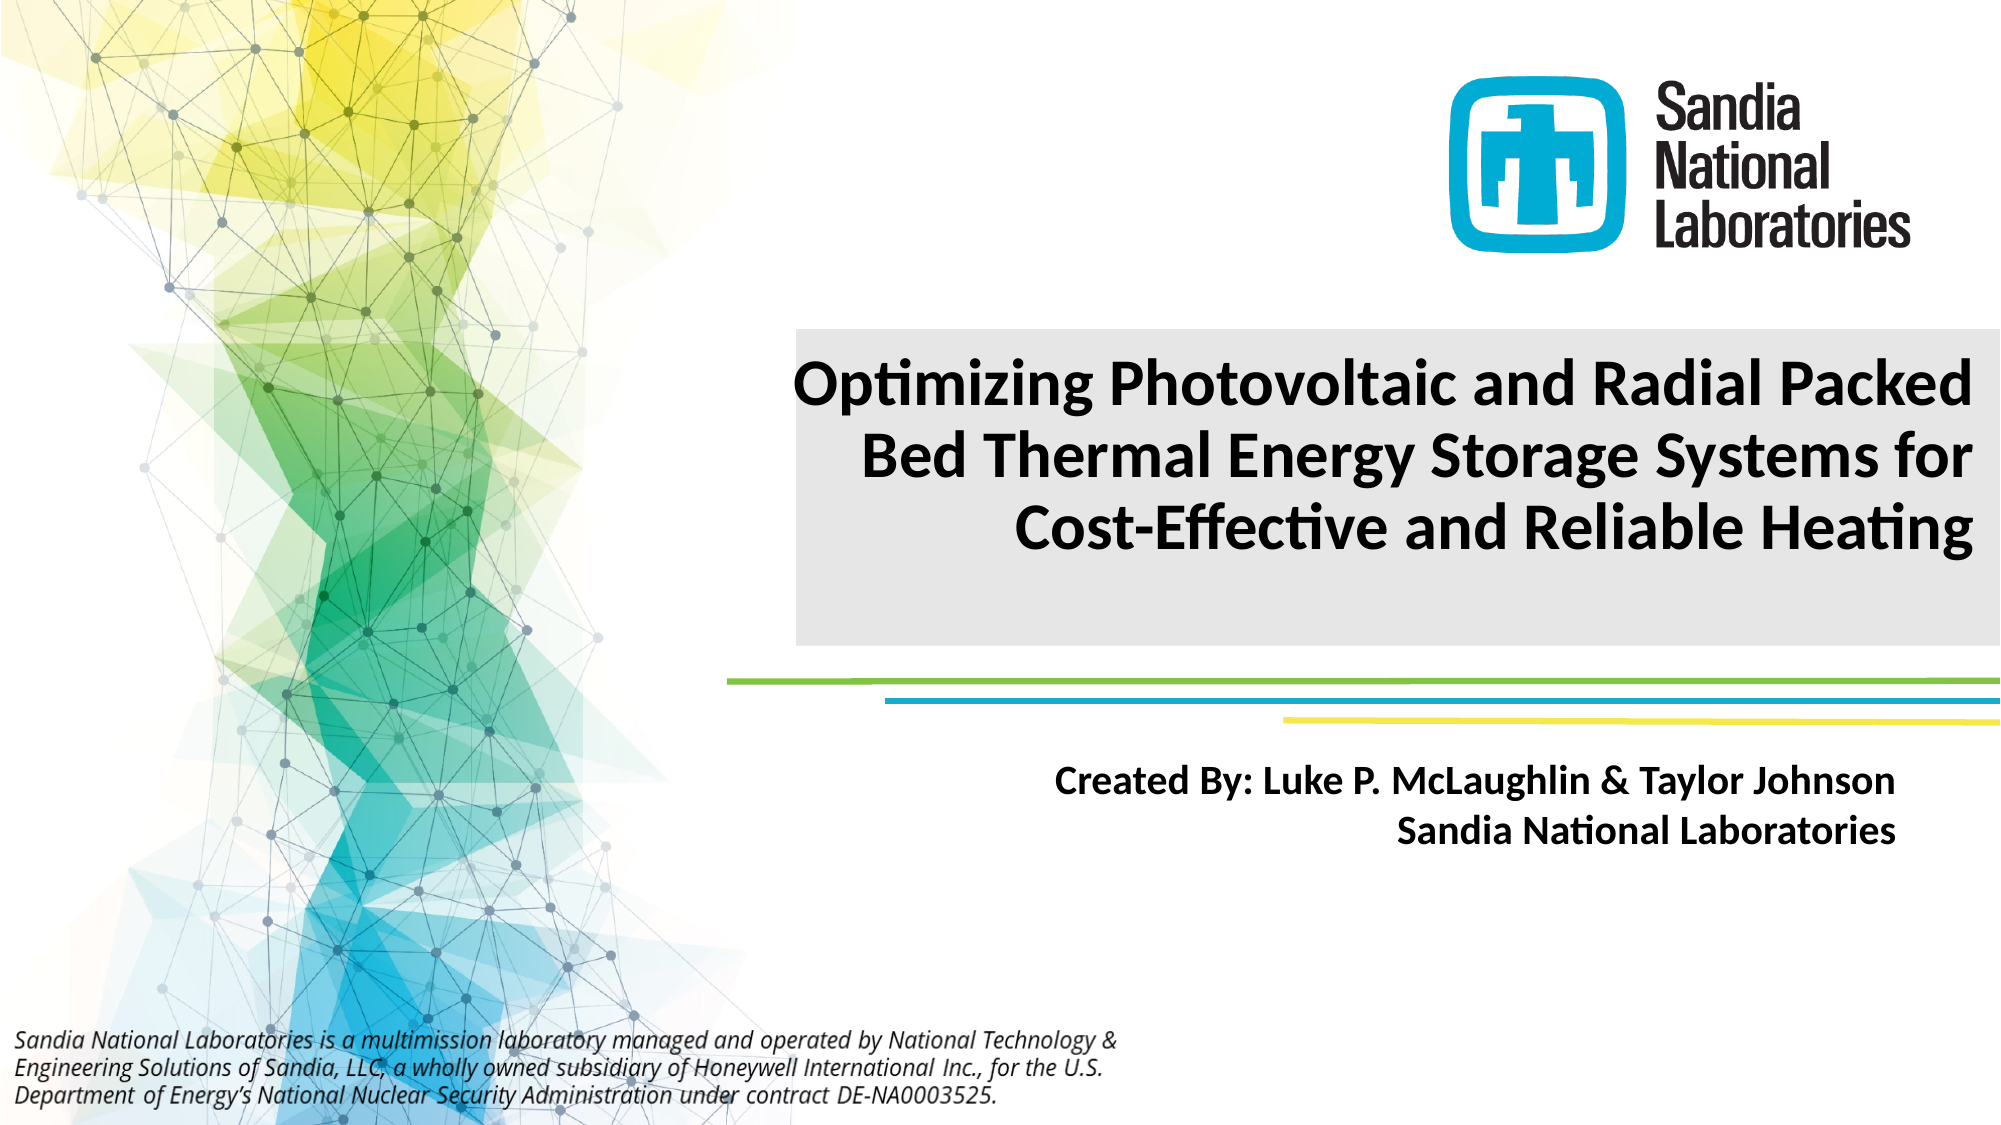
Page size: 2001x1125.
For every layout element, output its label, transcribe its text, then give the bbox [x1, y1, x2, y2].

text_box Created By: Luke P. McLaughlin & Taylor Johnson Sandia National Laboratories [800, 745, 1912, 906]
picture [0, 1, 1138, 1125]
list Optimizing Photovoltaic and Radial Packed Bed Thermal Energy Storage Systems for Cost-Effective and Reliable Heating [774, 340, 1991, 563]
picture [1446, 74, 1912, 254]
picture [1468, 96, 1607, 234]
